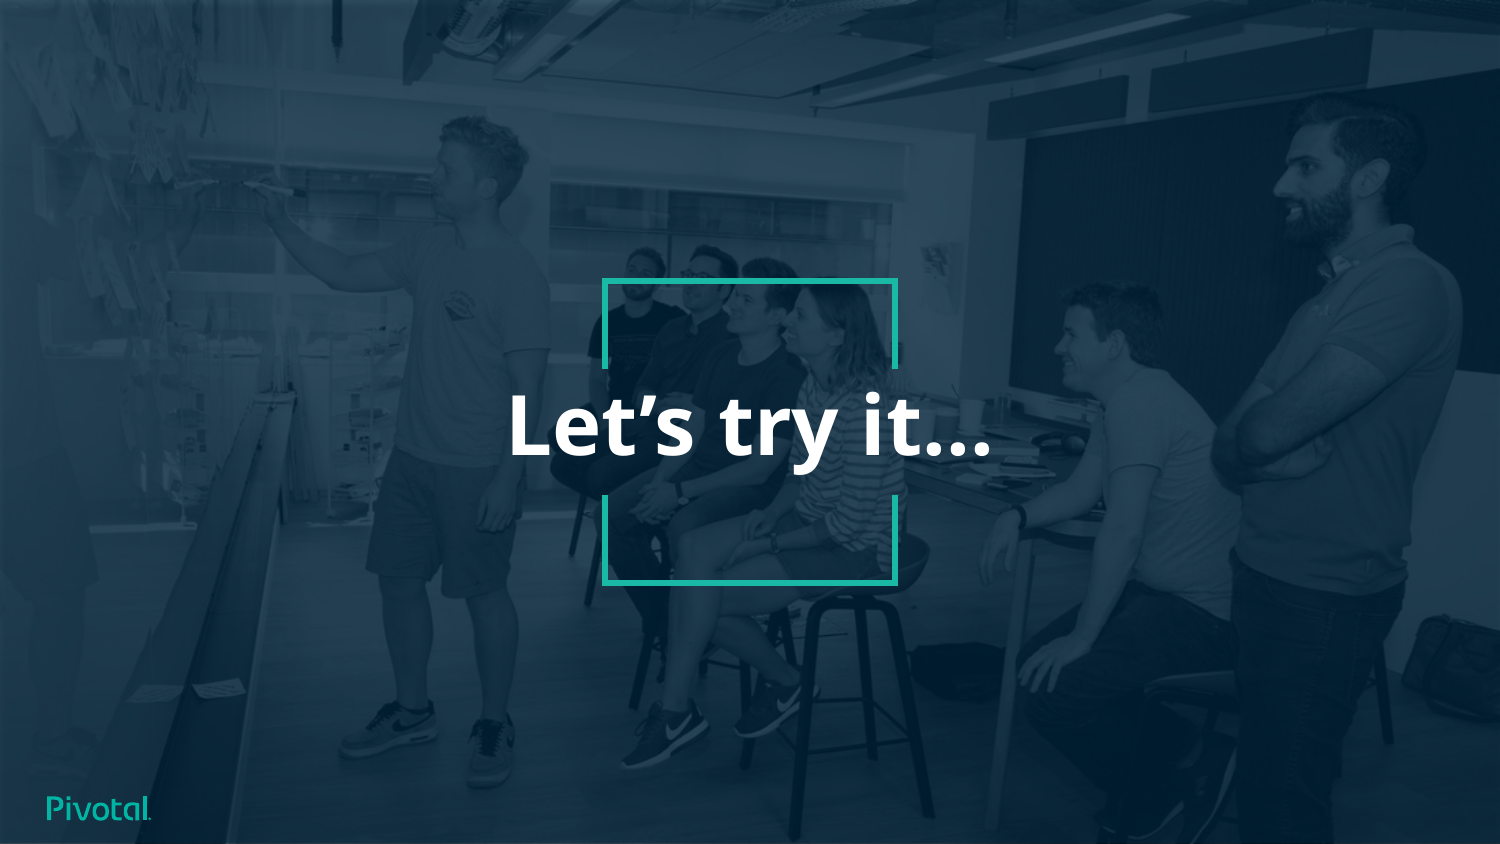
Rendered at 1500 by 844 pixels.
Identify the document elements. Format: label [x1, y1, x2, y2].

text_box [601, 494, 899, 584]
picture [0, 0, 1500, 844]
text_box [601, 280, 899, 369]
text_box [46, 796, 152, 821]
